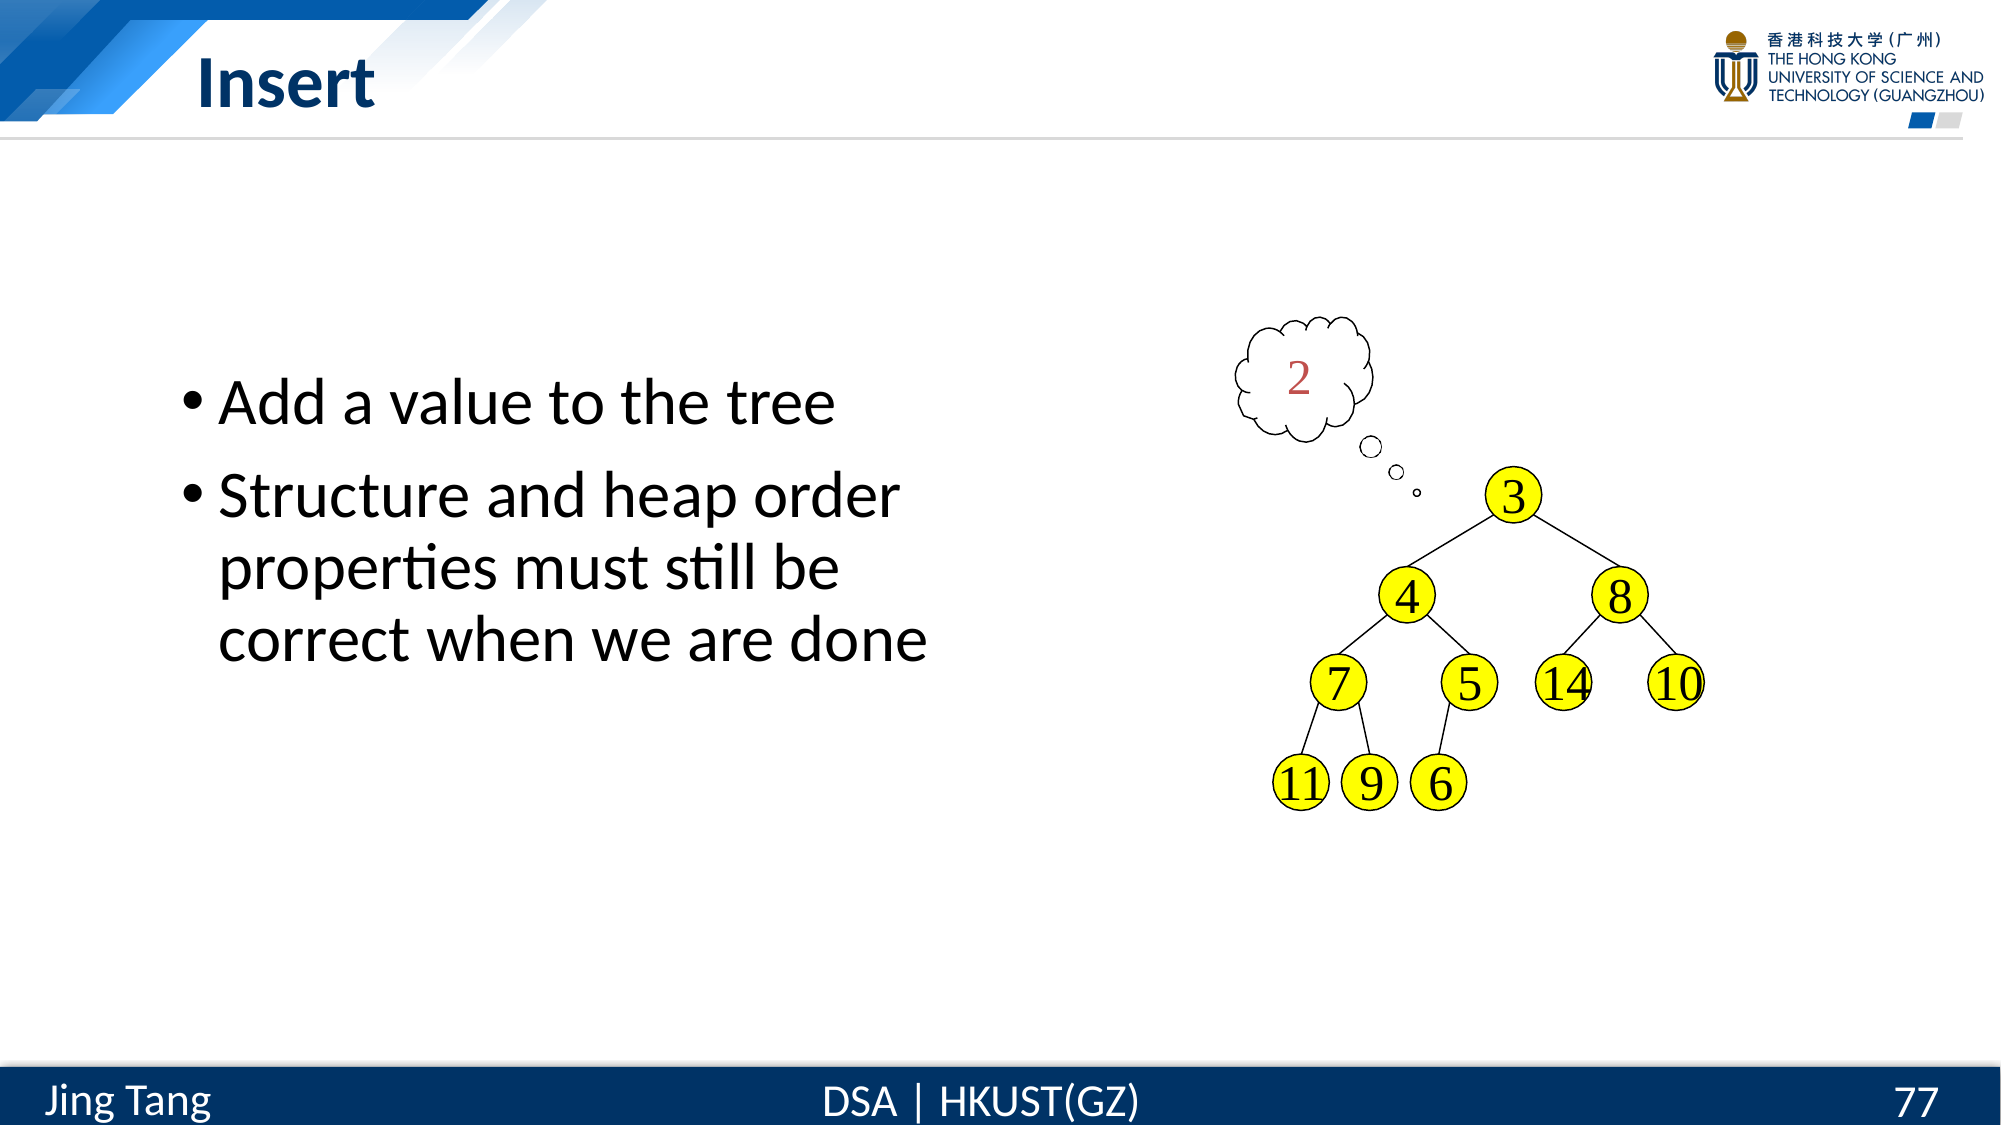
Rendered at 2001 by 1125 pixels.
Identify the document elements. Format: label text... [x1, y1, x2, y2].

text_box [1272, 753, 1468, 812]
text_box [1234, 316, 1422, 498]
text_box 3 [1499, 461, 1529, 465]
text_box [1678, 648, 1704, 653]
picture [1714, 31, 1984, 102]
title Insert [181, 25, 1714, 130]
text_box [1678, 653, 1706, 712]
slide_number 77 [1878, 1068, 2000, 1125]
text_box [1300, 465, 1678, 755]
text_box 11 9 6 [1275, 748, 1300, 753]
list Add a value to the tree Structure and heap order properties must still be correct when we are done [166, 359, 1029, 830]
